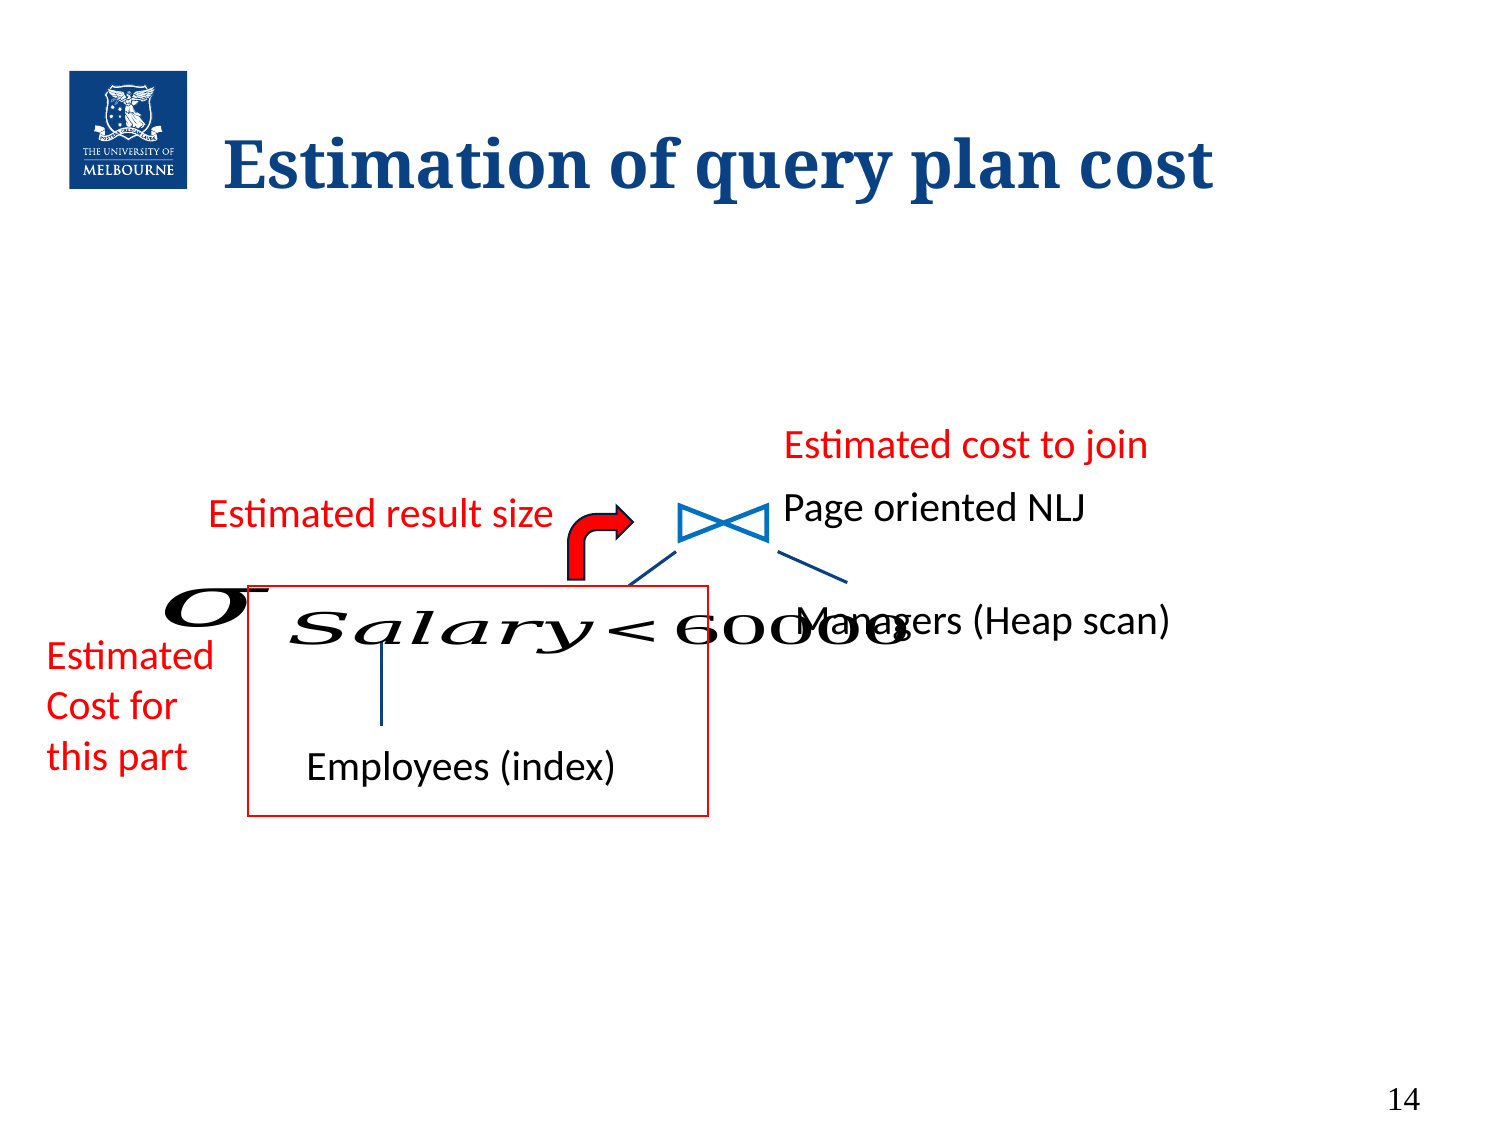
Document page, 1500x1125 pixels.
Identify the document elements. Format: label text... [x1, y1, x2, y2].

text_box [629, 551, 676, 586]
text_box Estimated Cost for this part [31, 620, 240, 786]
text_box Estimated result size [193, 478, 569, 544]
text_box Managers (Heap scan) [779, 585, 1187, 651]
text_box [777, 551, 848, 583]
text_box [679, 504, 768, 542]
text_box Estimated cost to join [769, 409, 1164, 475]
title Estimation of query plan cost [208, 64, 1443, 211]
text_box Page oriented NLJ [768, 471, 1101, 537]
text_box [567, 503, 635, 581]
text_box [247, 585, 709, 817]
